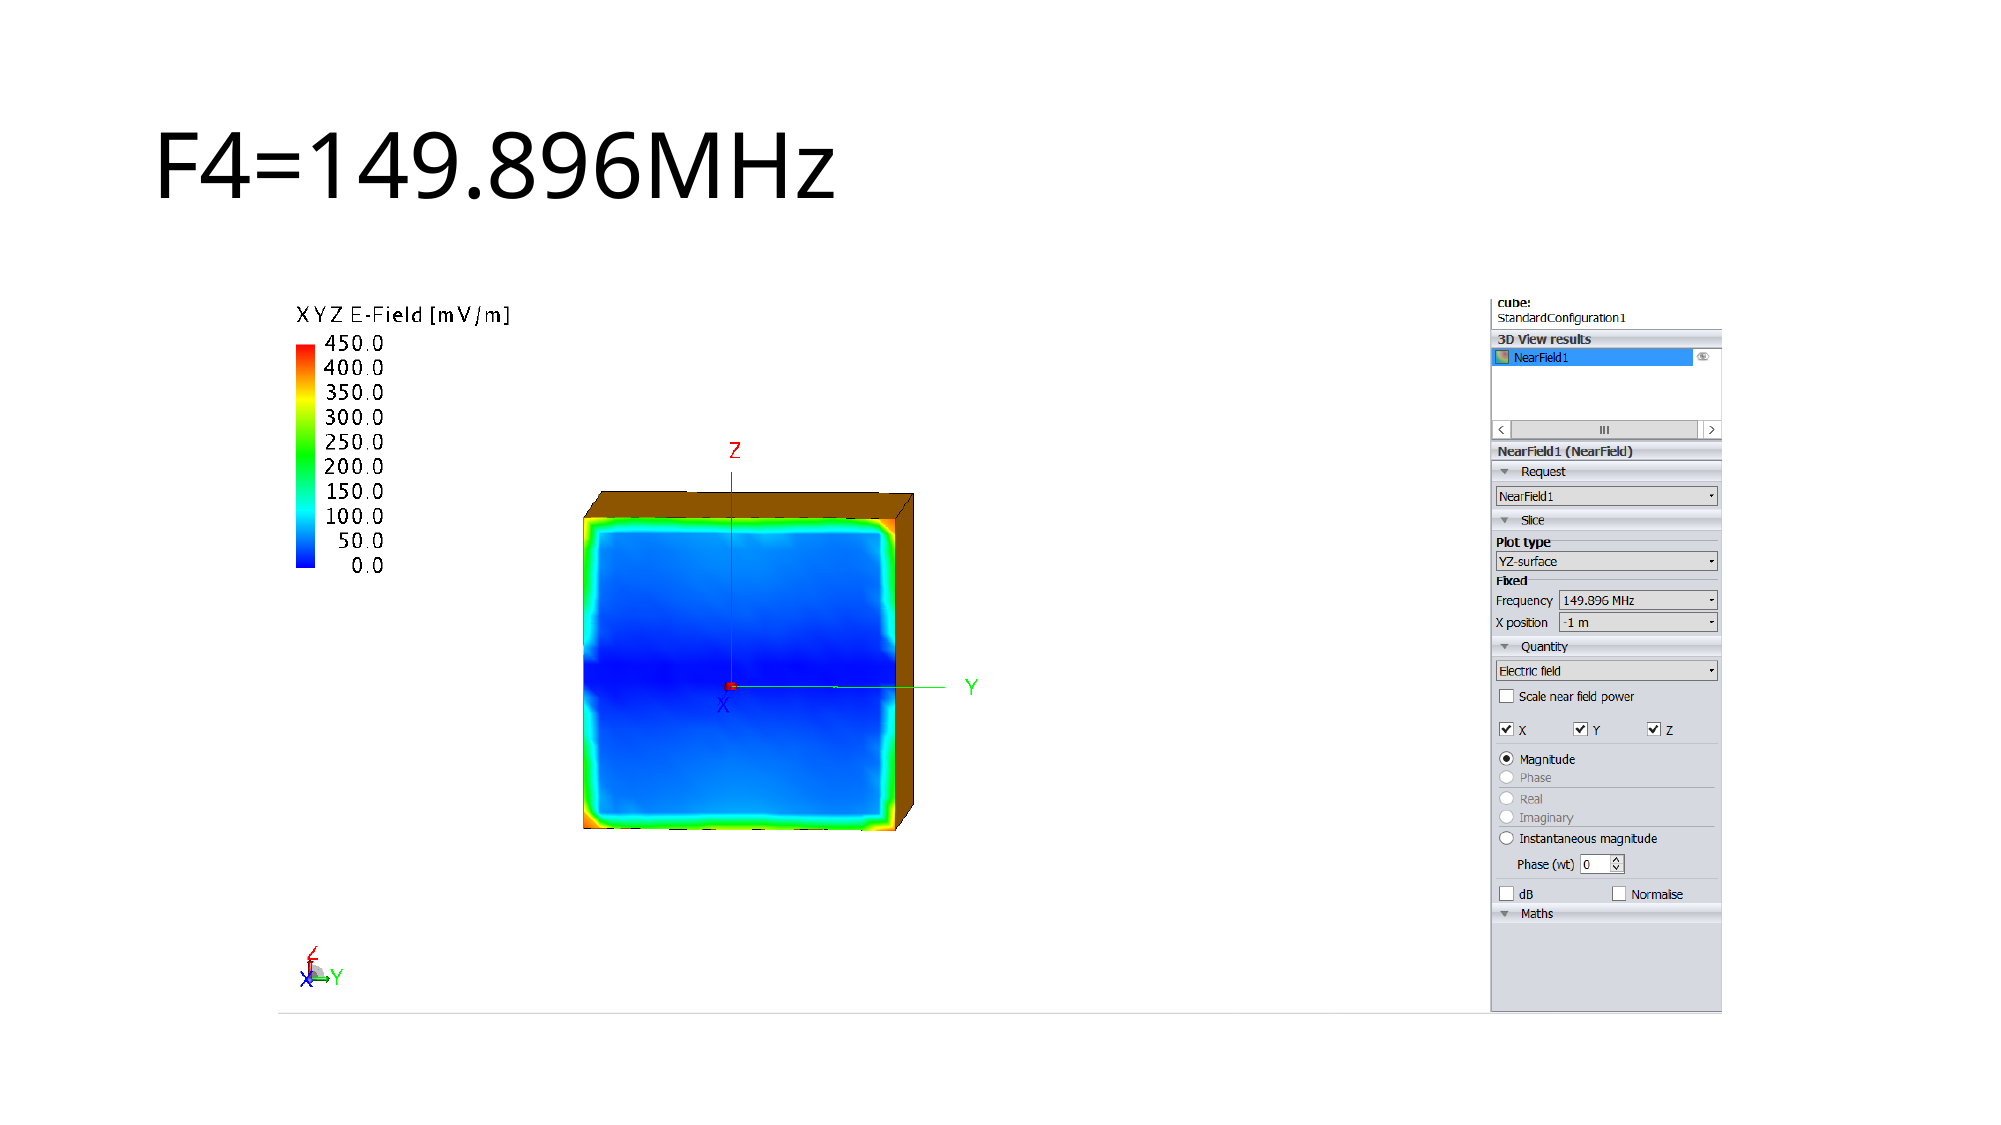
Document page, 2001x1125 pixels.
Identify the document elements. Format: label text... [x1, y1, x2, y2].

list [278, 299, 1722, 1014]
title F4=149.896MHz [137, 59, 1863, 278]
